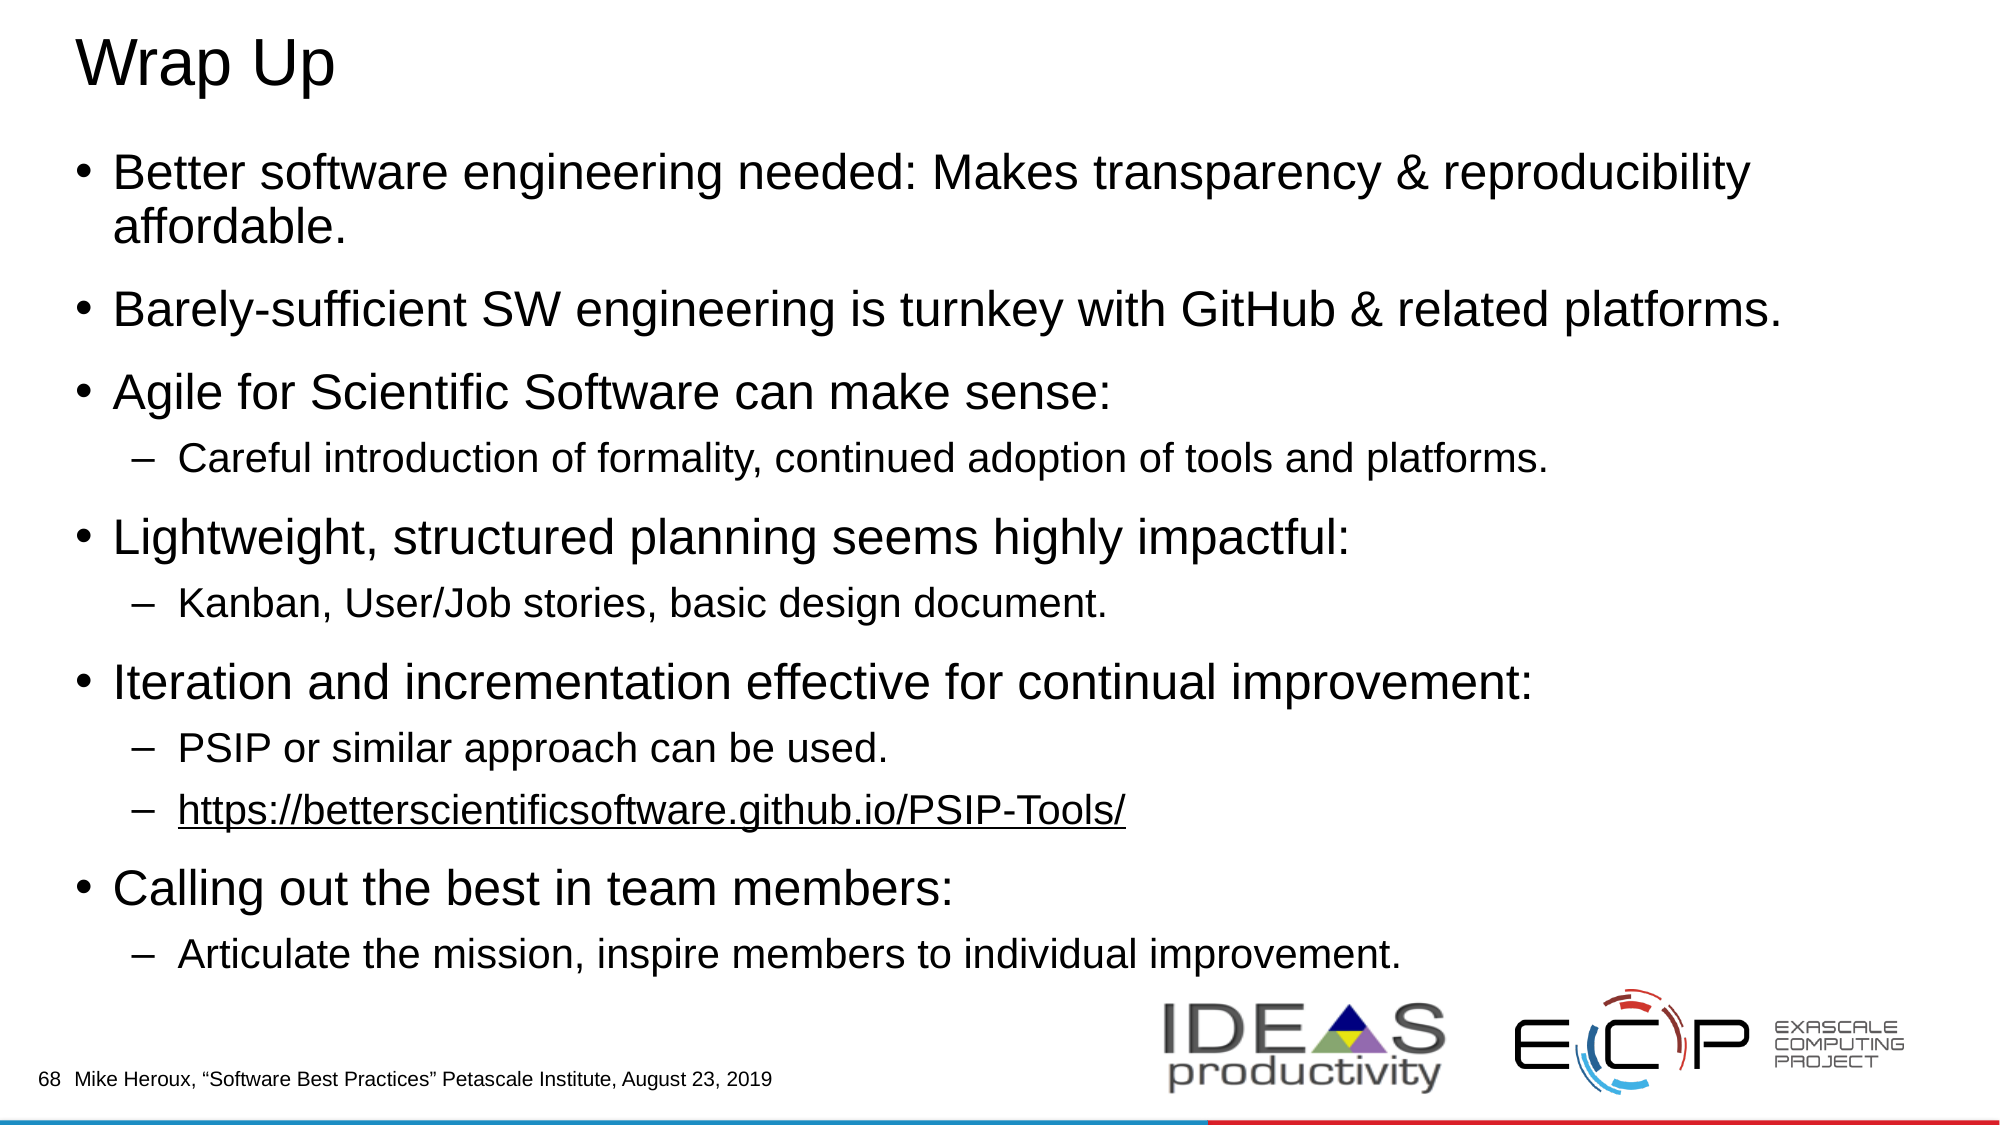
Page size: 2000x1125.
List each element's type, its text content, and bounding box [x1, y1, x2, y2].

list Better software engineering needed: Makes transparency & reproducibility affordable. Barely-sufficient SW engineering is turnkey with GitHub & related platforms. Agile for Scientific Software can make sense: Careful introduction of formality, continued adoption of tools and platforms. Lightweight, structured planning seems highly impactful: Kanban, User/Job stories, basic design document. Iteration and incrementation effective for continual improvement: PSIP or similar approach can be used. https://betterscientificsoftware.github.io/PSIP-Tools/ Calling out the best in team members: Articulate the mission, inspire members to individual improvement. [59, 138, 1926, 963]
picture [1515, 989, 1904, 1095]
picture [1152, 995, 1456, 1101]
title Wrap Up [59, 23, 1926, 108]
